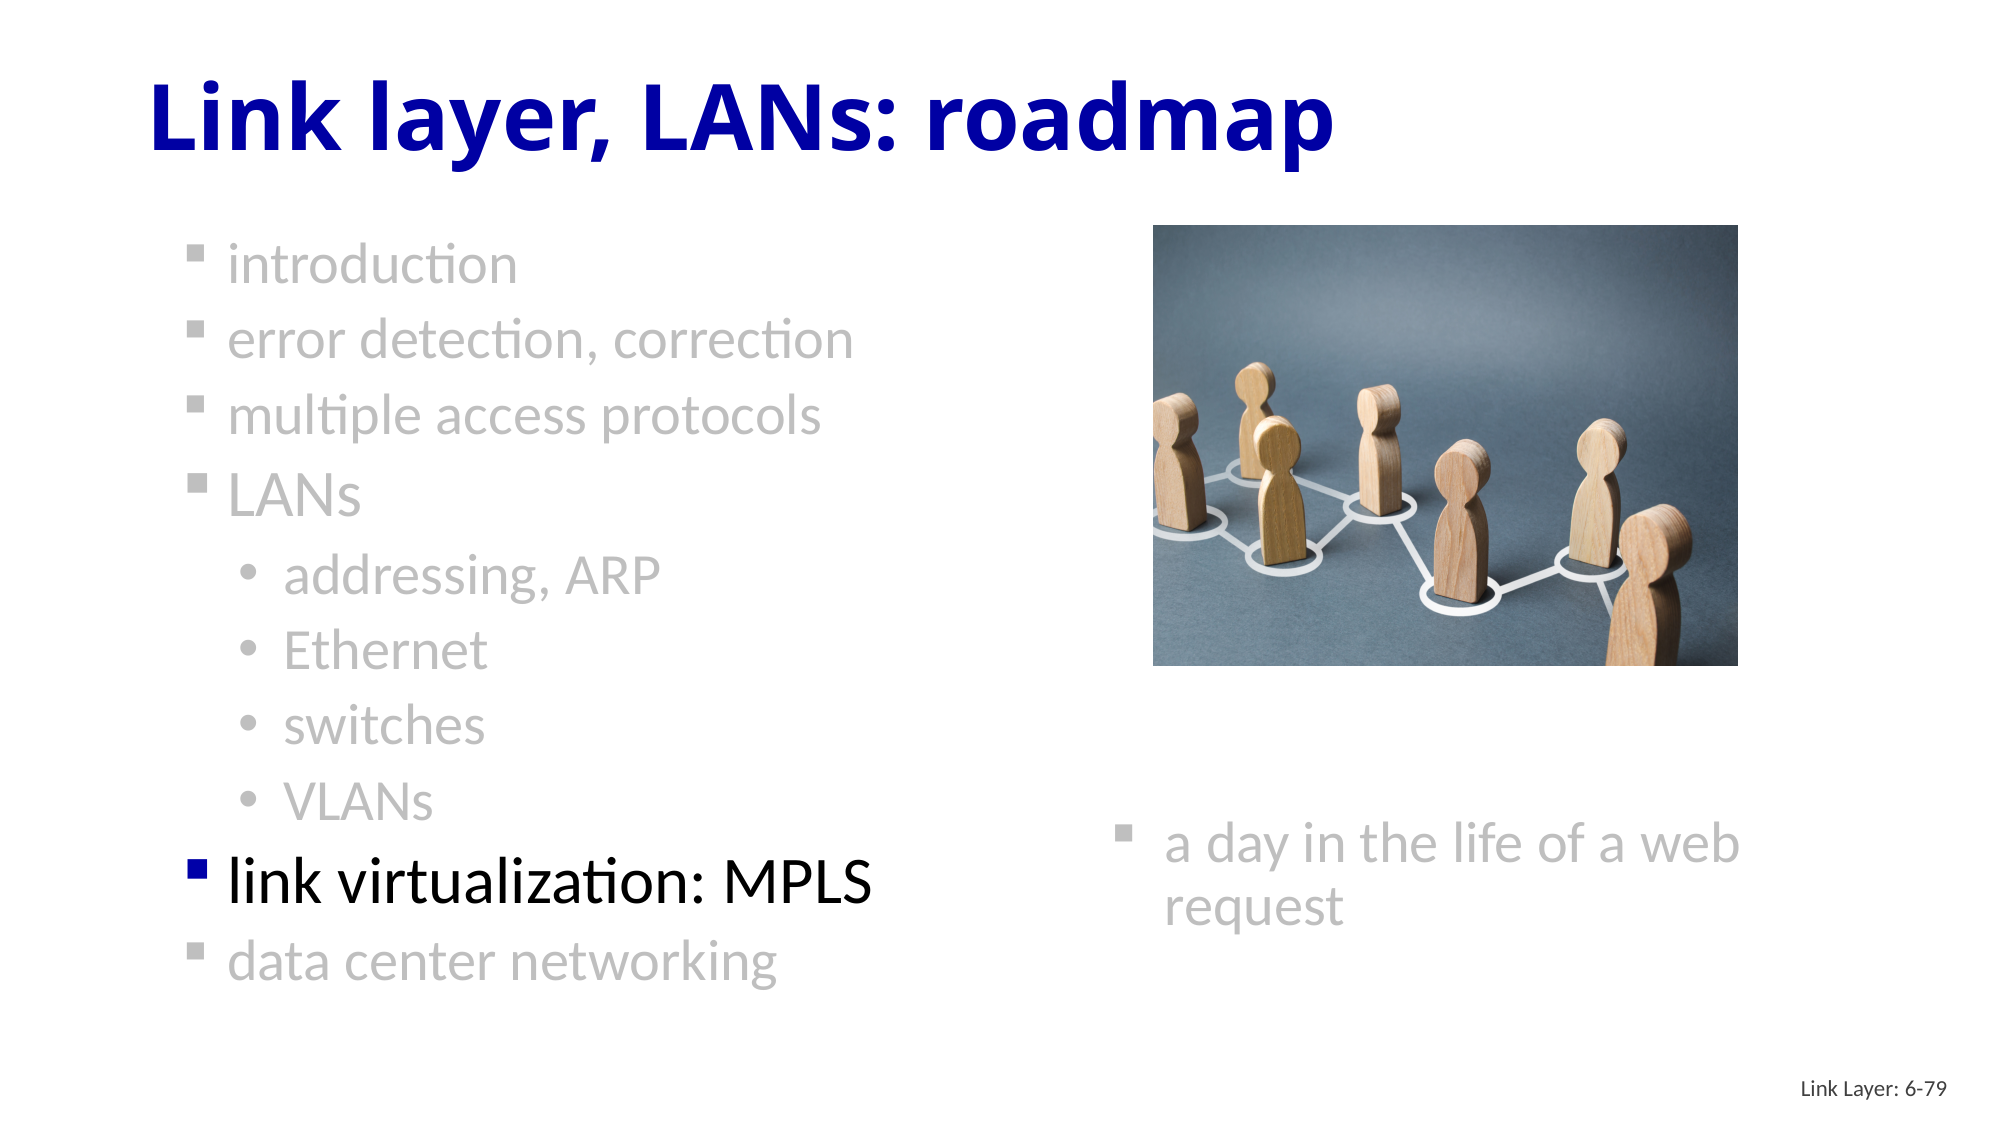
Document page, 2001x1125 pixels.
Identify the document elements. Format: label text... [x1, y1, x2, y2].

picture [1153, 225, 1738, 666]
text_box introduction error detection, correction multiple access protocols LANs addressing, ARP Ethernet switches VLANs link virtualization: MPLS data center networking [165, 225, 1080, 1053]
slide_number Link Layer: 6-79 [1512, 1056, 1963, 1117]
text_box a day in the life of a web request [1080, 804, 1907, 966]
title Link layer, LANs: roadmap [131, 47, 1856, 195]
